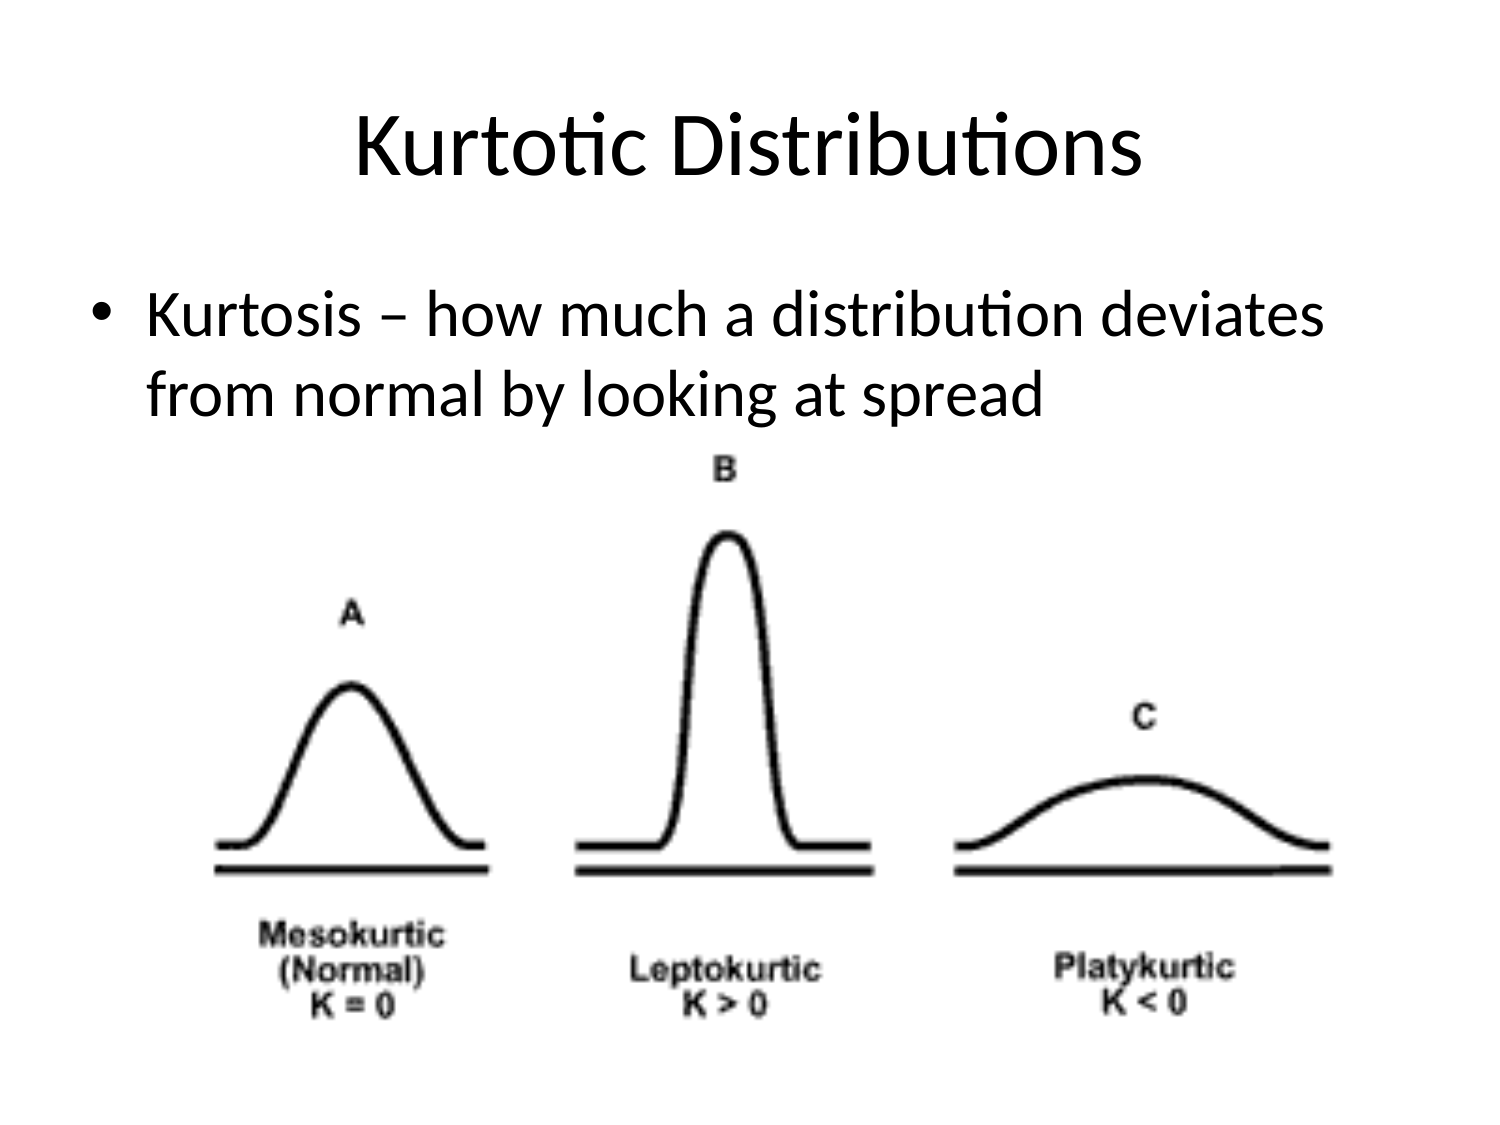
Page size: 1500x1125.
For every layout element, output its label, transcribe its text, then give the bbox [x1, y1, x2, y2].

title Kurtotic Distributions [75, 45, 1425, 233]
list Kurtosis – how much a distribution deviates from normal by looking at spread [75, 262, 1425, 1005]
picture [212, 449, 1338, 1028]
